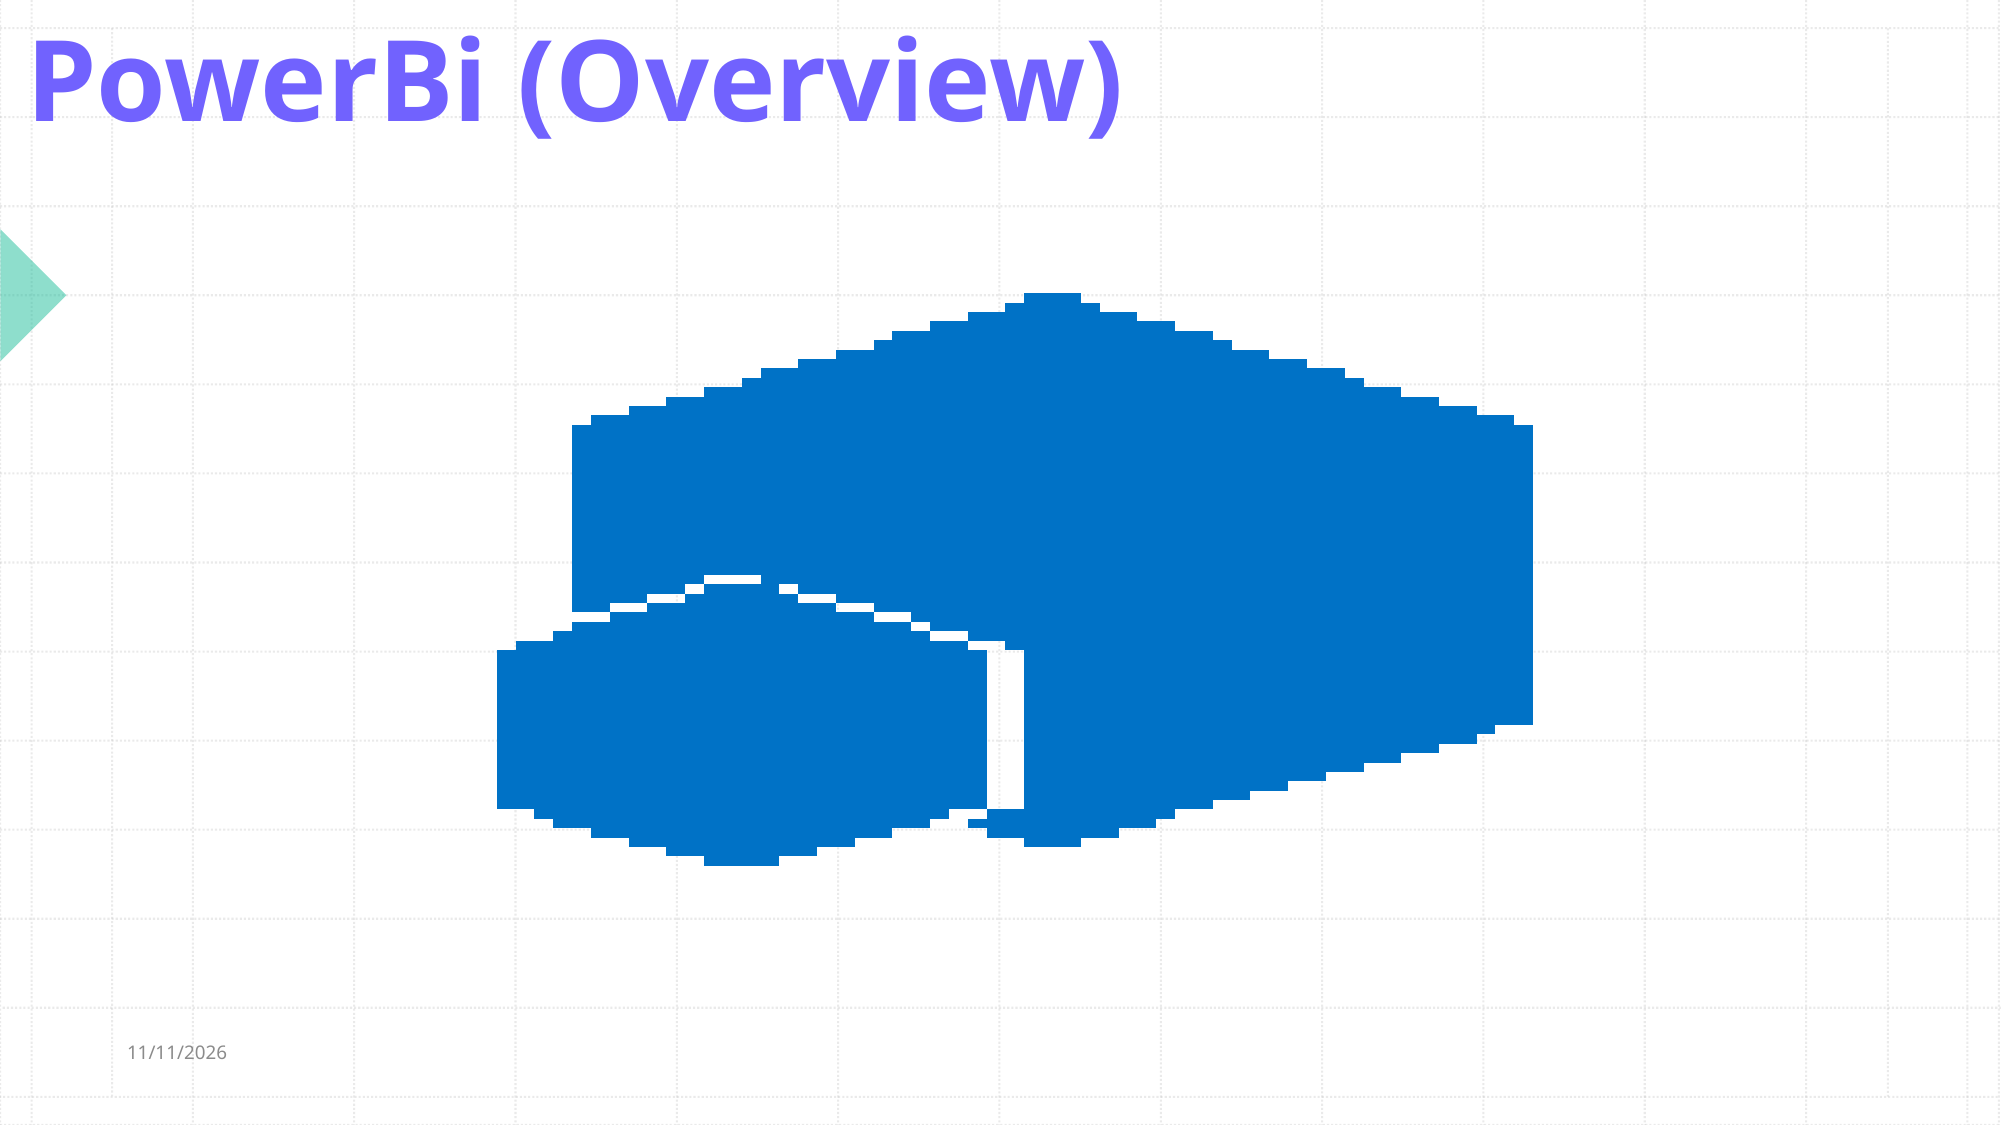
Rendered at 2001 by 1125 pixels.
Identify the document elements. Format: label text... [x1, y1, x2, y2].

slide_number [112, 1019, 743, 1089]
picture [158, 153, 1967, 1054]
text_box PowerBi (Overview) [11, 1, 1316, 152]
